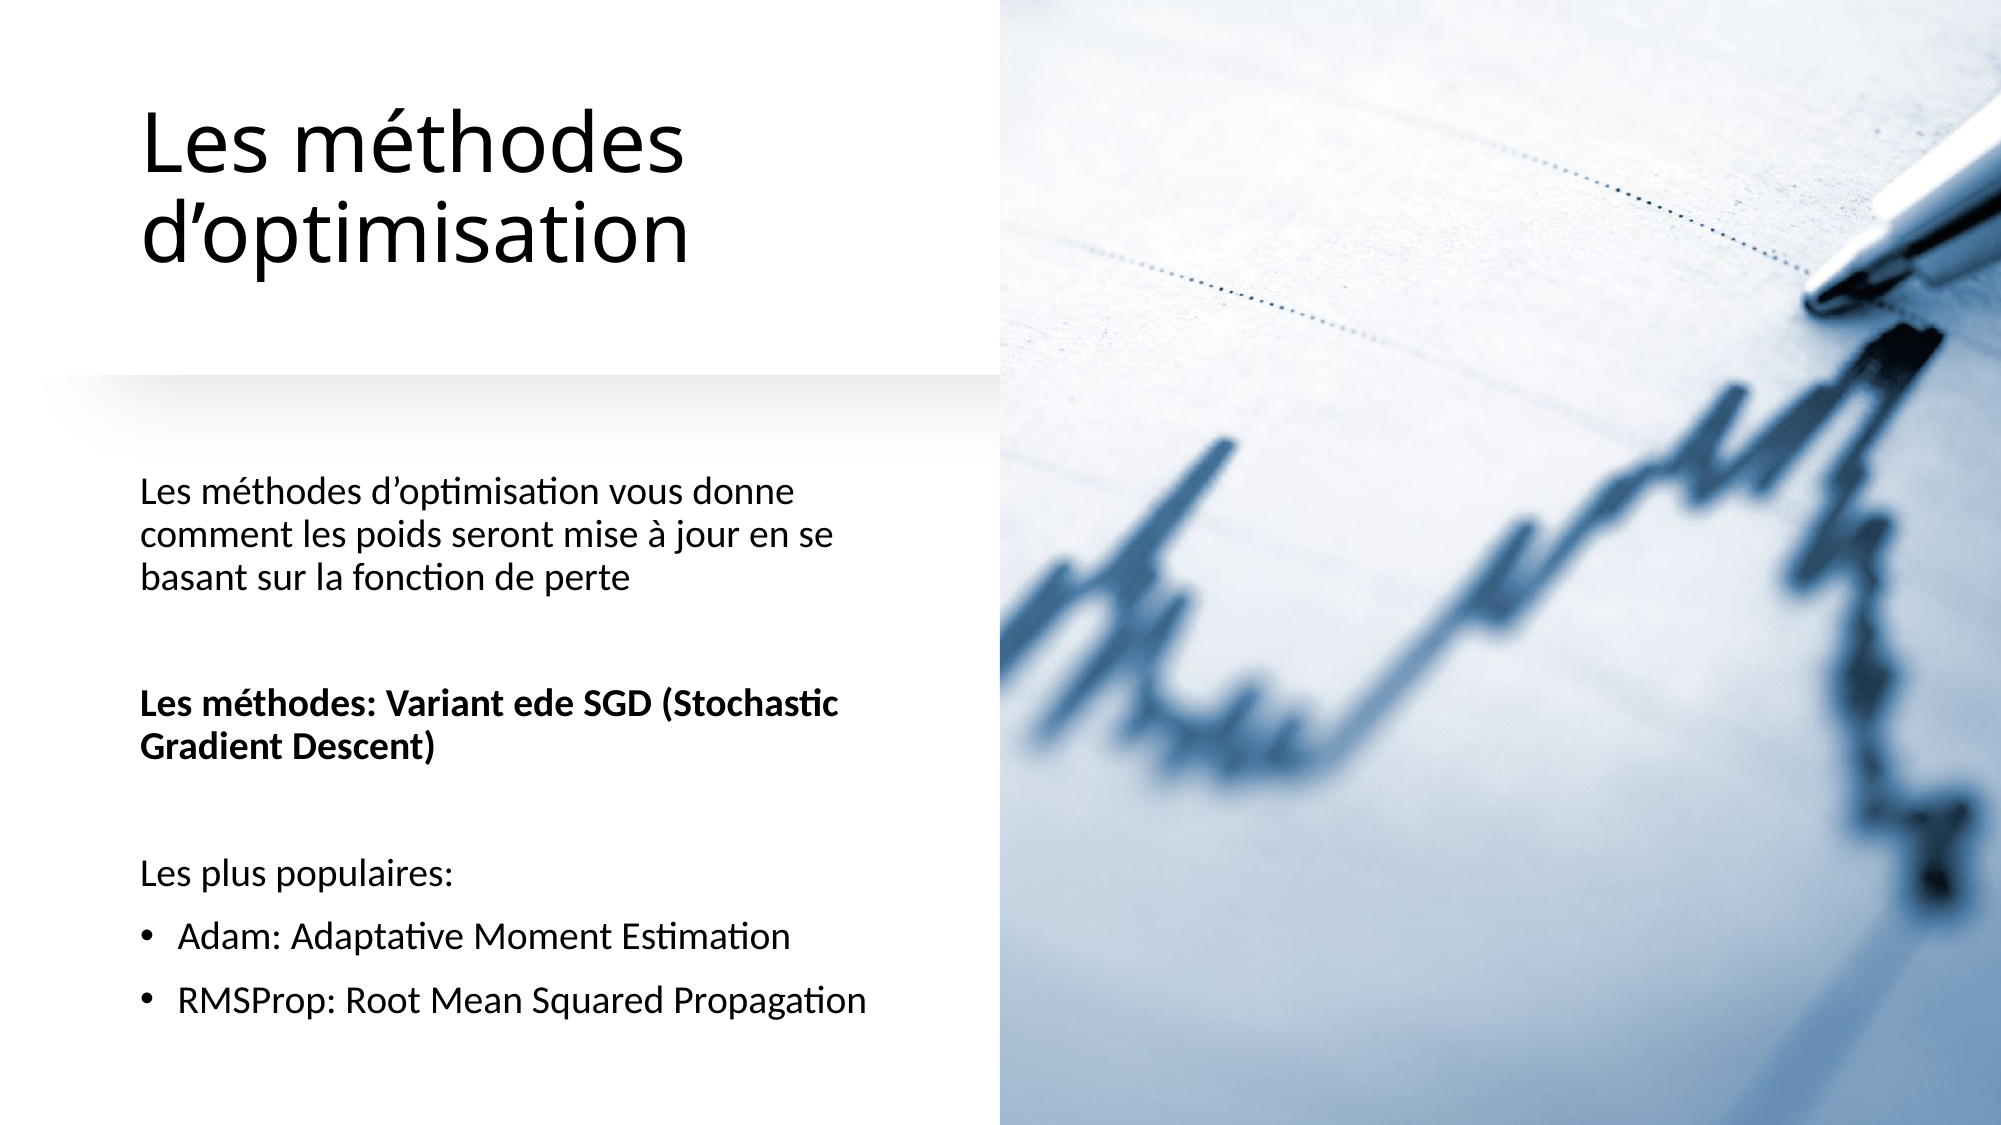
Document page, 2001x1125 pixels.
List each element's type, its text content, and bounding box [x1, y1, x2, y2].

text_box [0, 0, 999, 376]
picture [999, 0, 2001, 1125]
text_box [0, 376, 999, 1125]
list Les méthodes d’optimisation vous donne comment les poids seront mise à jour en se basant sur la fonction de perte Les méthodes: Variant ede SGD (Stochastic Gradient Descent) Les plus populaires: Adam: Adaptative Moment Estimation RMSProp: Root Mean Squared Propagation [124, 450, 888, 1043]
title Les méthodes d’optimisation [124, 57, 888, 324]
